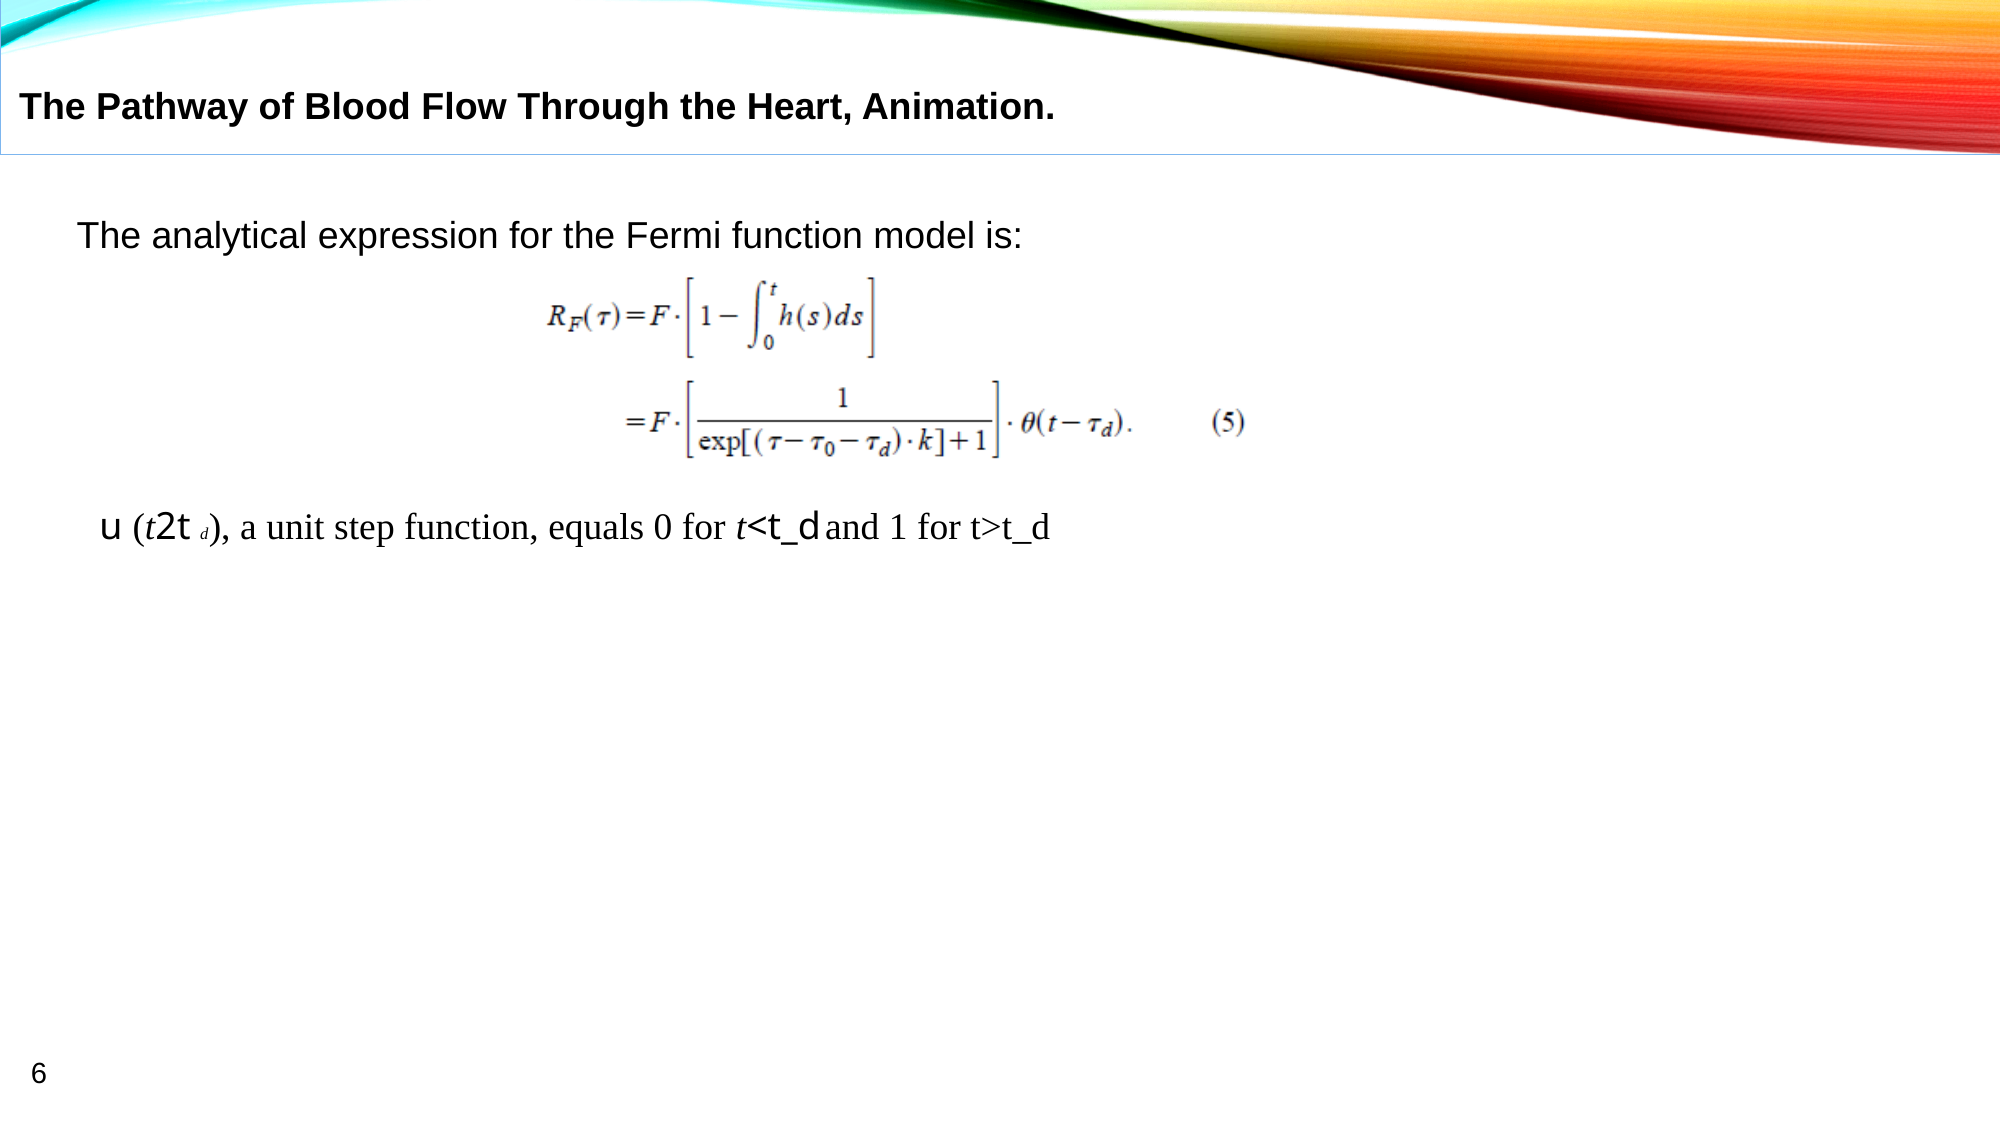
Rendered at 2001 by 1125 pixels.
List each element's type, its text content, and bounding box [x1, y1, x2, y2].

text_box The analytical expression for the Fermi function model is: [61, 203, 1069, 263]
picture [541, 263, 1255, 473]
slide_number 6 [0, 1046, 63, 1125]
picture [0, 0, 2000, 155]
text_box u (t2t d), a unit step function, equals 0 for t<t_d and 1 for t>t_d [84, 494, 1092, 555]
